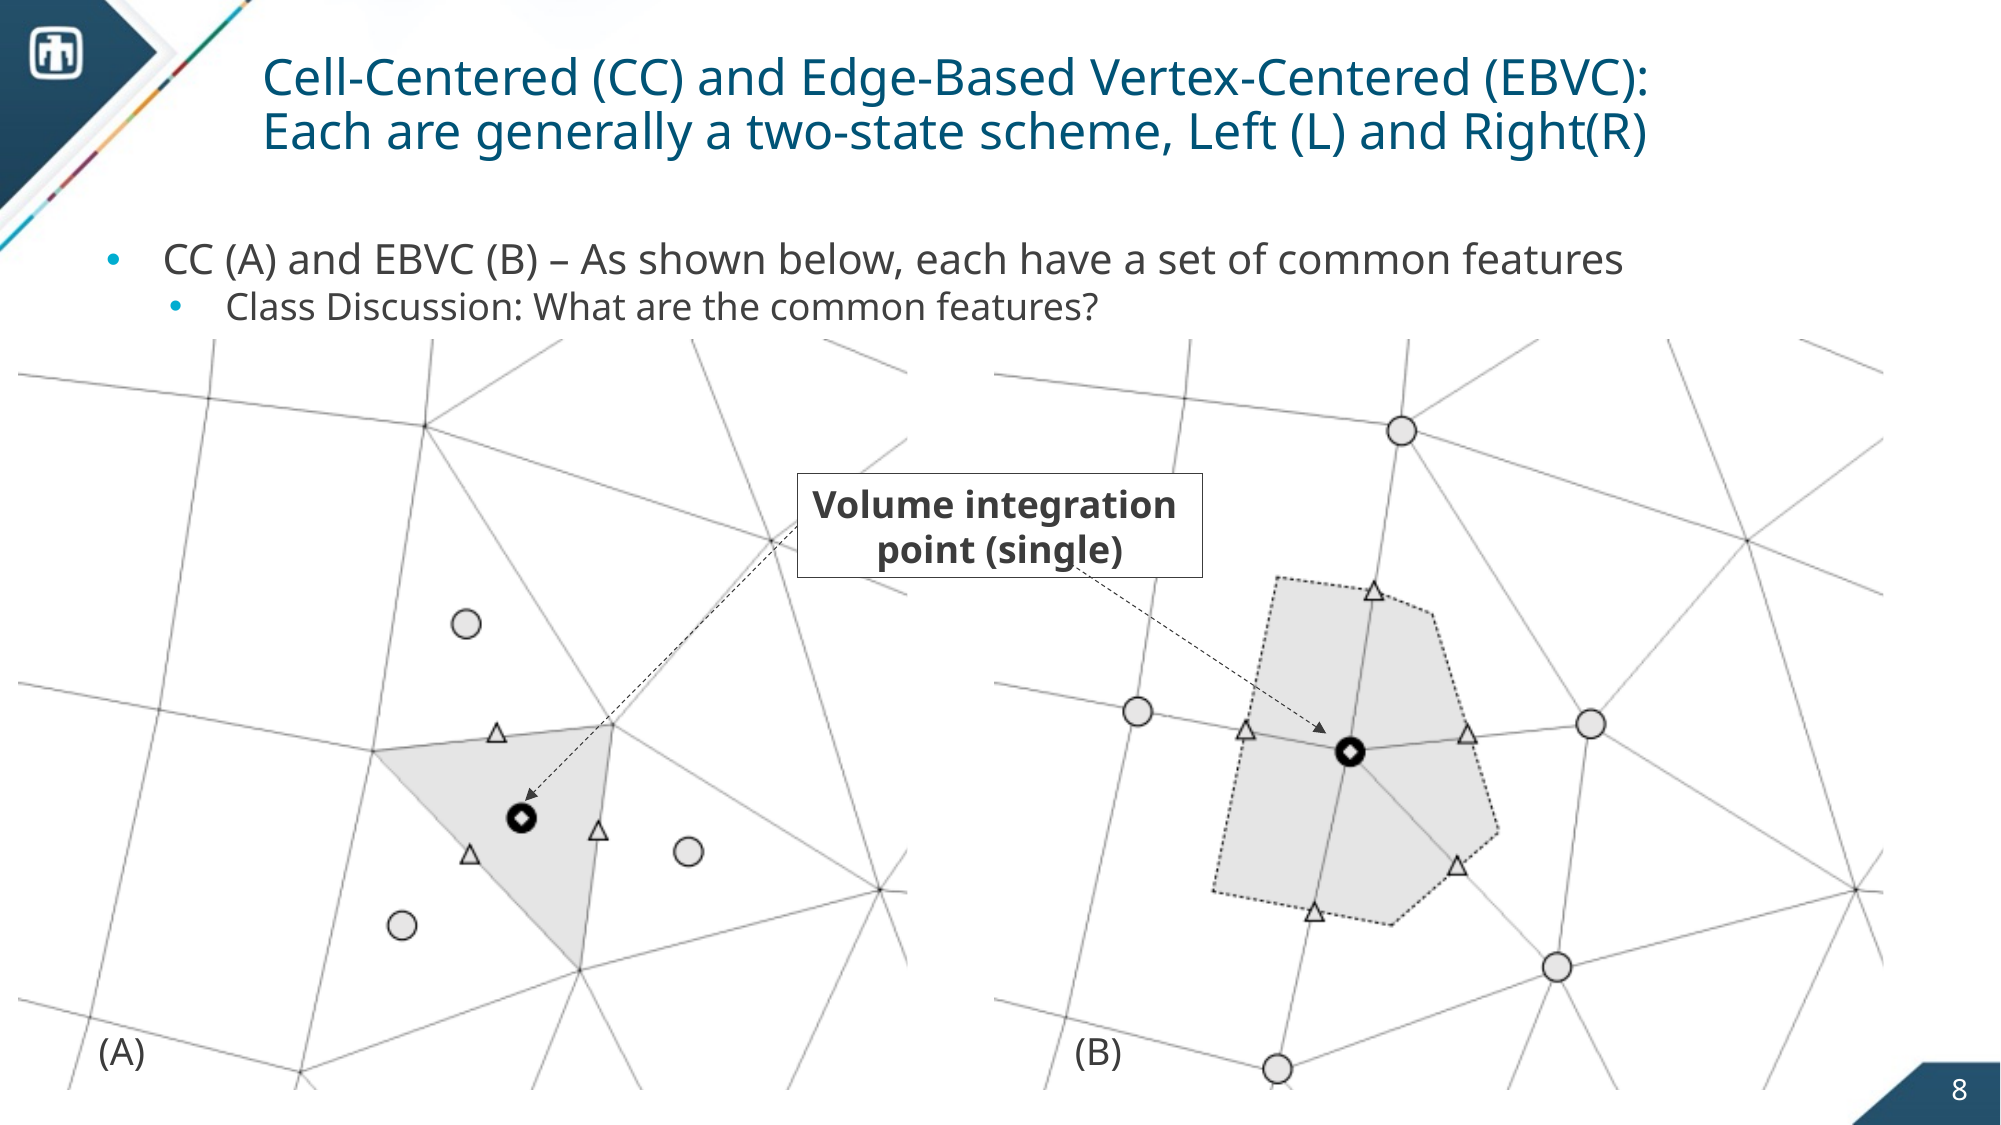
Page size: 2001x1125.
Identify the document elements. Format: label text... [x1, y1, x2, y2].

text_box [1057, 555, 1327, 734]
slide_number 8 [1919, 1061, 2000, 1122]
picture [0, 0, 2001, 1125]
list CC (A) and EBVC (B) – As shown below, each have a set of common features Class Discussion: What are the common features? [106, 231, 1919, 988]
title Cell-Centered (CC) and Edge-Based Vertex-Centered (EBVC): Each are generally a two-state scheme, Left (L) and Right(R) [262, 42, 1919, 170]
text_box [524, 526, 818, 801]
text_box Volume integration point (single) [908, 473, 994, 578]
